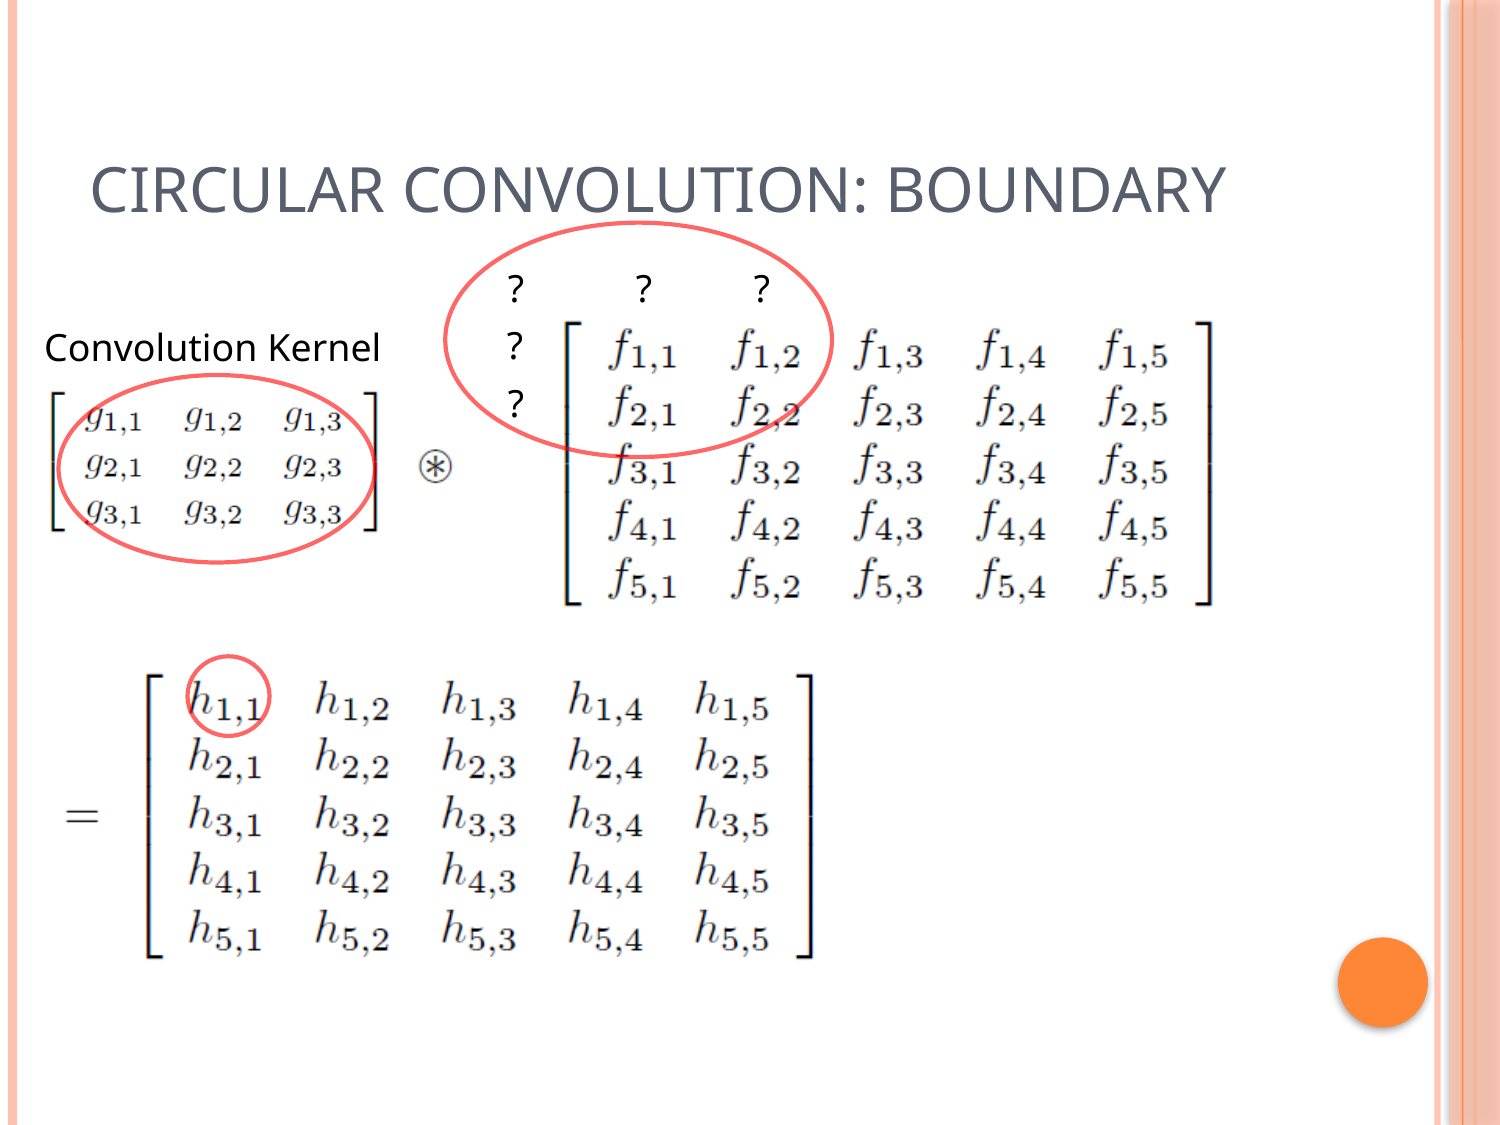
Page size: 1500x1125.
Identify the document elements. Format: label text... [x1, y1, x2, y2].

picture [46, 386, 384, 540]
text_box ? [621, 257, 667, 313]
text_box ? [493, 257, 540, 318]
text_box [129, 549, 305, 565]
text_box [200, 654, 257, 664]
picture [138, 667, 823, 969]
text_box [497, 220, 780, 448]
picture [413, 444, 459, 488]
text_box ? [492, 314, 539, 375]
text_box [443, 260, 493, 420]
title Circular Convolution: Boundary [75, 45, 1300, 233]
picture [560, 315, 1220, 613]
text_box [786, 261, 830, 313]
text_box ? [739, 257, 786, 313]
picture [57, 800, 108, 833]
text_box [144, 372, 289, 383]
text_box Convolution Kernel [29, 316, 397, 377]
text_box ? [493, 372, 540, 433]
